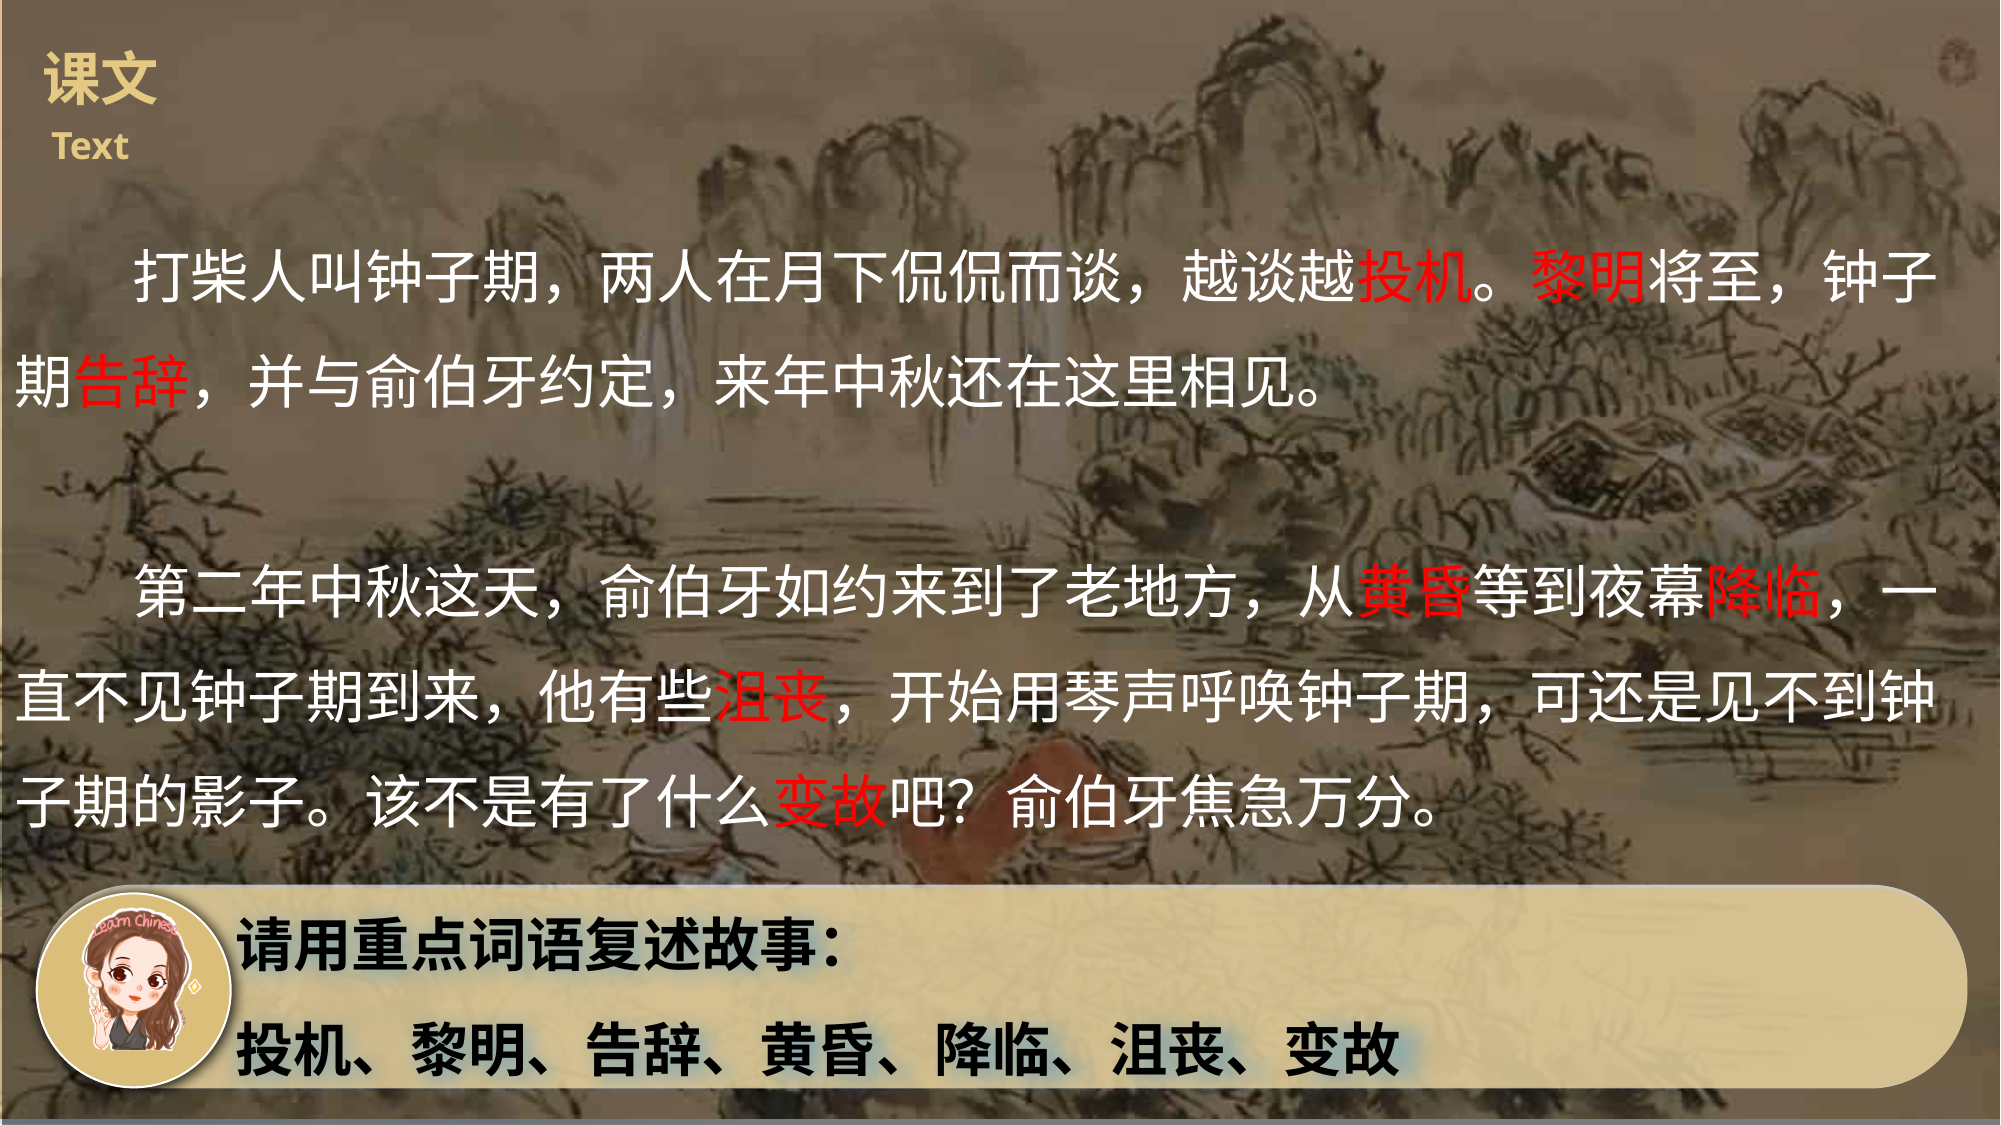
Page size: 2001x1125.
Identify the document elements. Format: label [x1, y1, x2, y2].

text_box [36, 888, 233, 1088]
text_box [1, 1119, 2000, 1125]
picture [0, 0, 2001, 1125]
